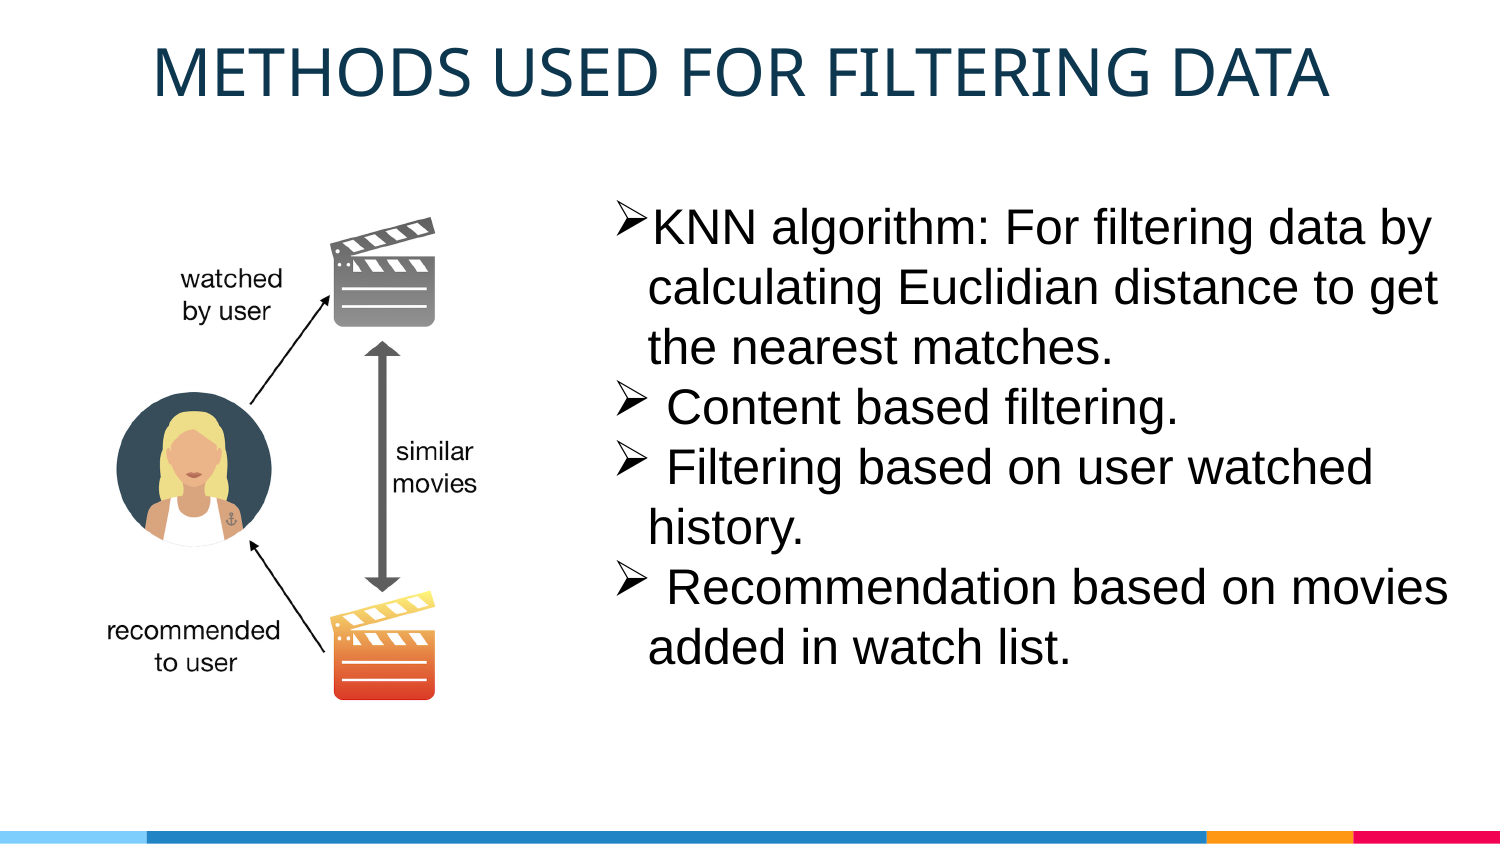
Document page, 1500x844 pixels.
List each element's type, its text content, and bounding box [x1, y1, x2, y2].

text_box METHODS USED FOR FILTERING DATA [0, 22, 1500, 118]
picture [93, 210, 483, 716]
text_box KNN algorithm: For filtering data by calculating Euclidian distance to get the nearest matches. Content based filtering. Filtering based on user watched history. Recommendation based on movies added in watch list. [597, 187, 1500, 683]
